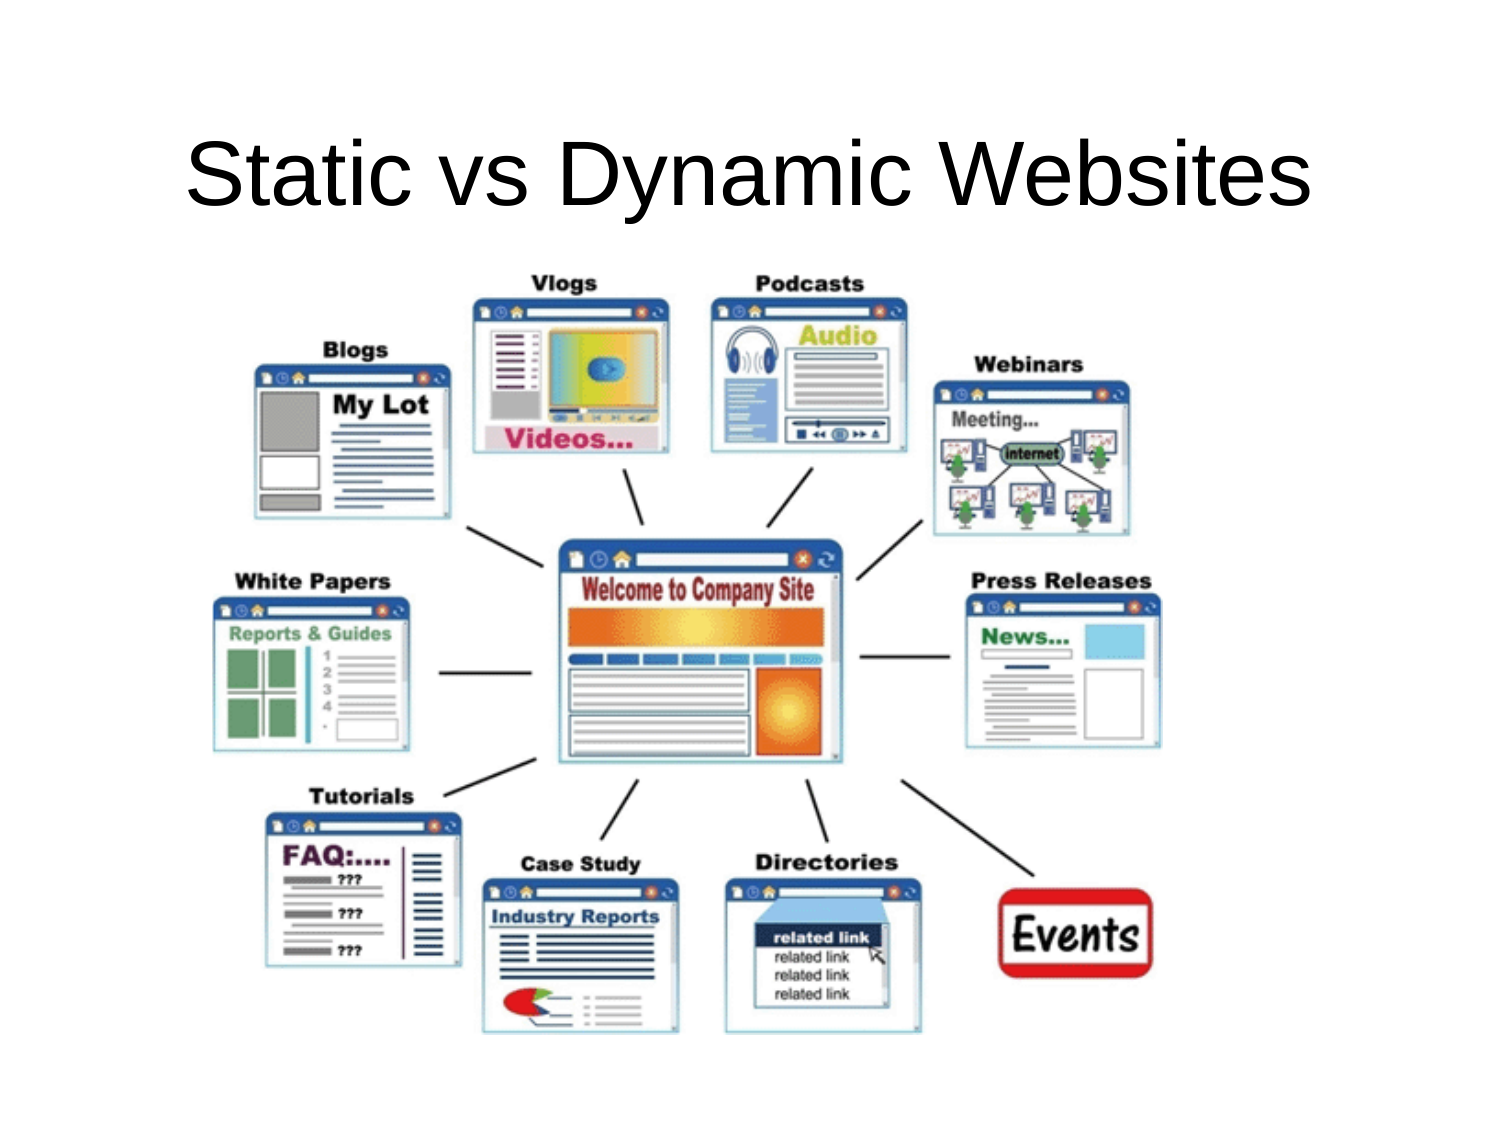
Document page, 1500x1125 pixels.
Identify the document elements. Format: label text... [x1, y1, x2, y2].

title Static vs Dynamic Websites [112, 75, 1388, 263]
picture [212, 274, 1163, 1035]
